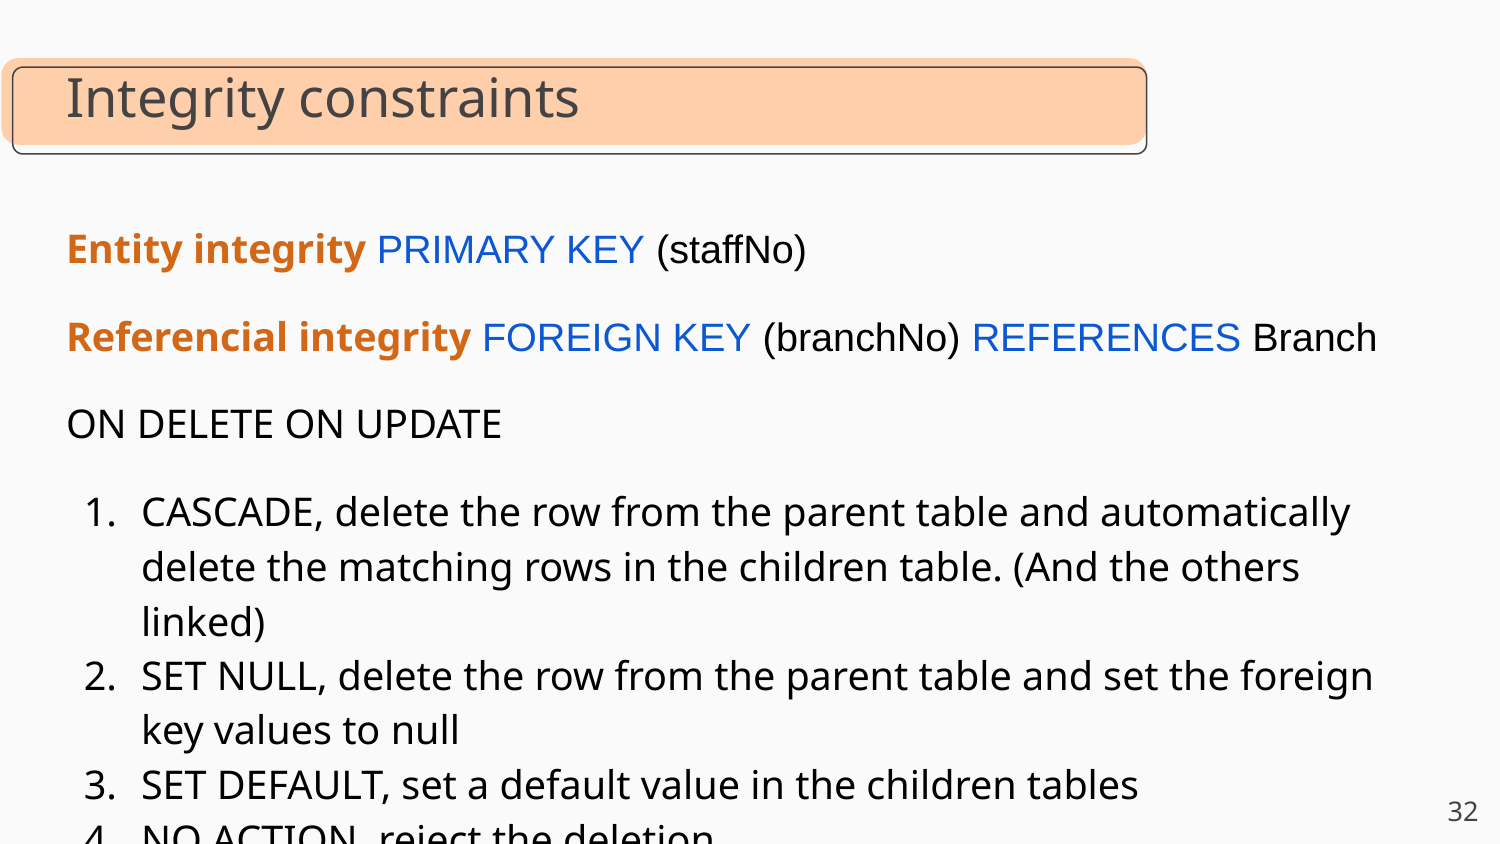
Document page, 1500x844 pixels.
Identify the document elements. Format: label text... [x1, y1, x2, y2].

title Integrity constraints [51, 48, 1449, 180]
slide_number ‹#› [1403, 779, 1494, 844]
list Entity integrity PRIMARY KEY (staffNo) Referencial integrity FOREIGN KEY (branchNo) REFERENCES Branch ON DELETE ON UPDATE CASCADE, delete the row from the parent table and automatically delete the matching rows in the children table. (And the others linked) SET NULL, delete the row from the parent table and set the foreign key values to null SET DEFAULT, set a default value in the children tables NO ACTION, reject the deletion [51, 201, 1449, 750]
